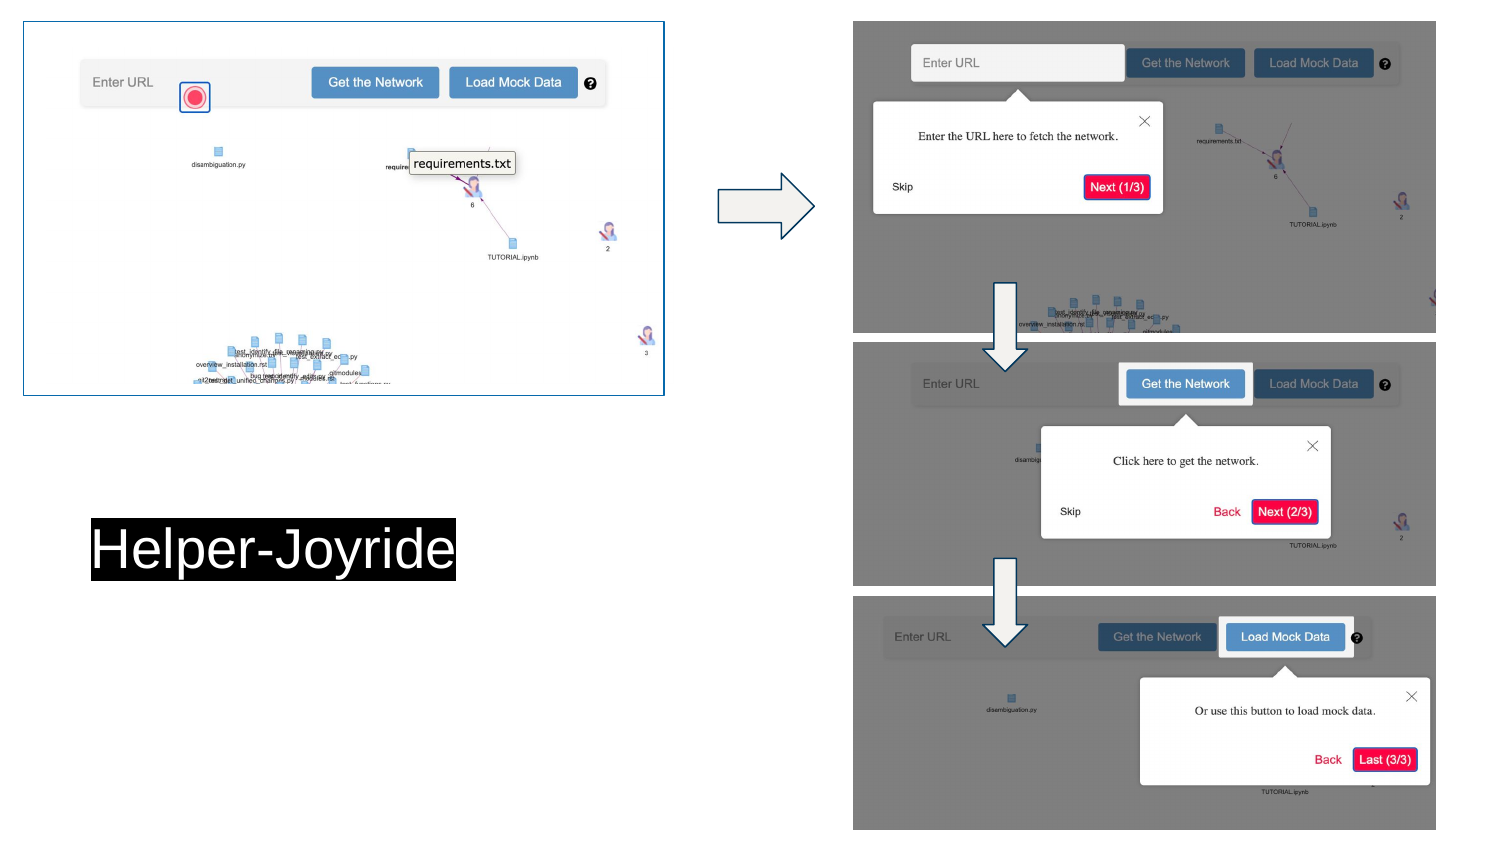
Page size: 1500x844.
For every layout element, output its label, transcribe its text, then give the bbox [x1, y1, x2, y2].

text_box [23, 21, 664, 396]
picture [852, 596, 1436, 830]
picture [852, 21, 1436, 334]
picture [46, 47, 674, 384]
title Helper-Joyride [79, 145, 849, 586]
picture [852, 341, 1436, 587]
text_box [718, 173, 815, 240]
